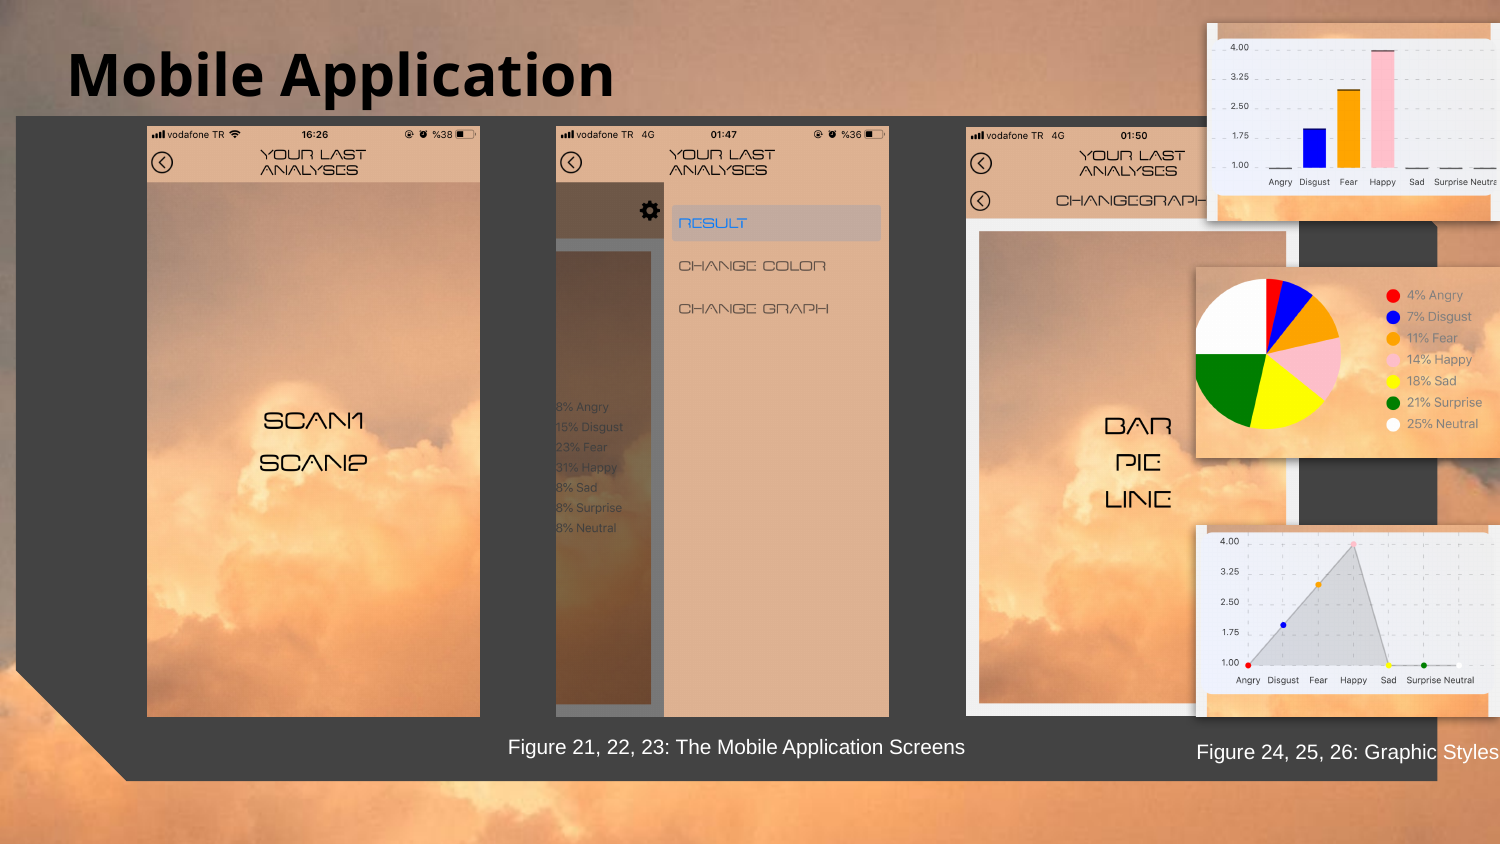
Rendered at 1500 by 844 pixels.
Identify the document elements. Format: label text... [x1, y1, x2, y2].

title Mobile Application [51, 23, 1201, 117]
text_box [15, 116, 1438, 782]
text_box Figure 24, 25, 26: Graphic Styles [1111, 725, 1500, 777]
picture [556, 126, 889, 717]
picture [146, 126, 480, 717]
text_box Figure 21, 22, 23: The Mobile Application Screens [332, 720, 1142, 771]
picture [0, 0, 1500, 844]
